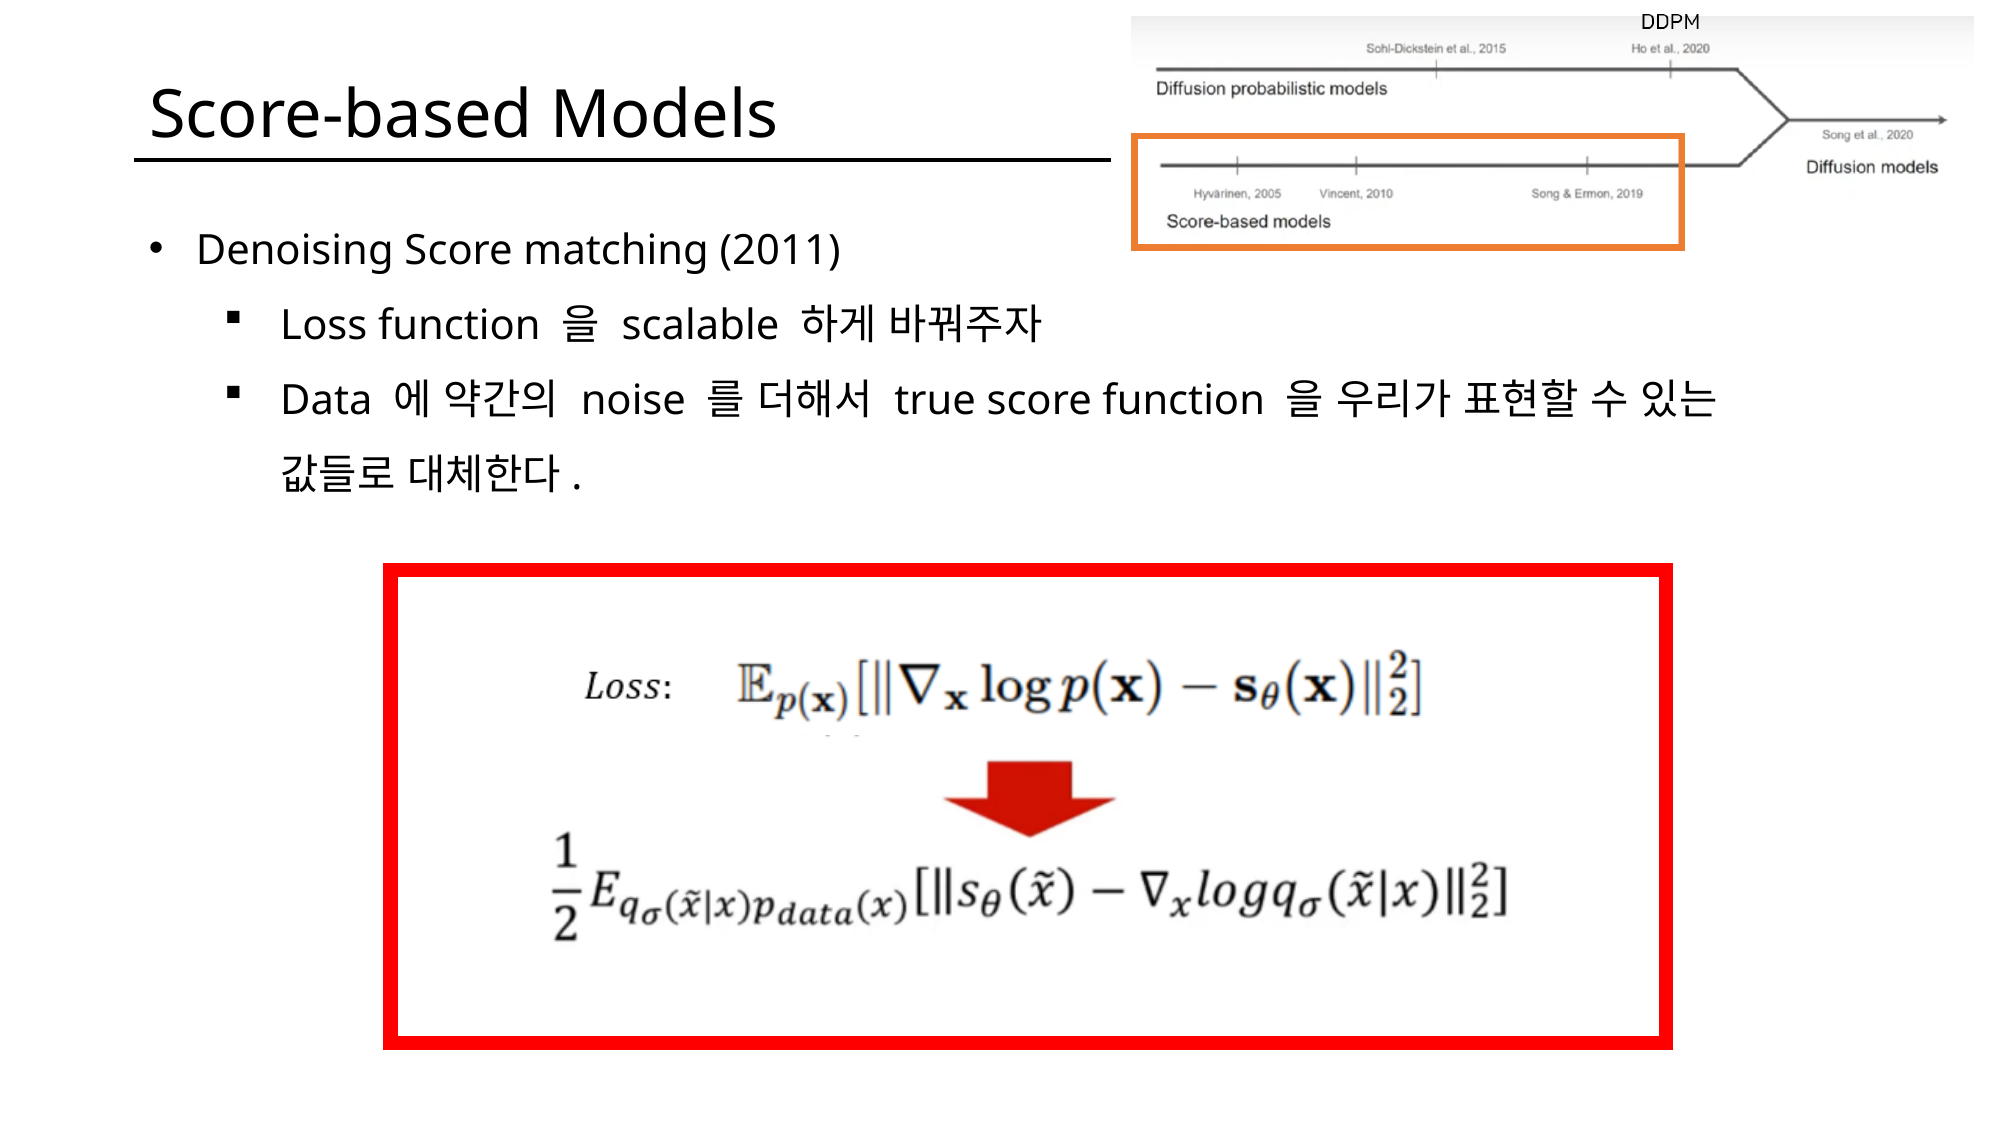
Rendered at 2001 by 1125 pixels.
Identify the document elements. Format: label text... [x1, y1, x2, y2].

picture [1111, 1, 1985, 262]
text_box Score-based Models [134, 16, 1111, 159]
text_box Denoising Score matching (2011) Loss function 을 scalable 하게 바꿔주자 Data 에 약간의 noise 를 더해서 true score function 을 우리가 표현할 수 있는 값들로 대체한다. [134, 190, 1866, 730]
text_box [381, 561, 1675, 1052]
picture [478, 603, 1568, 989]
